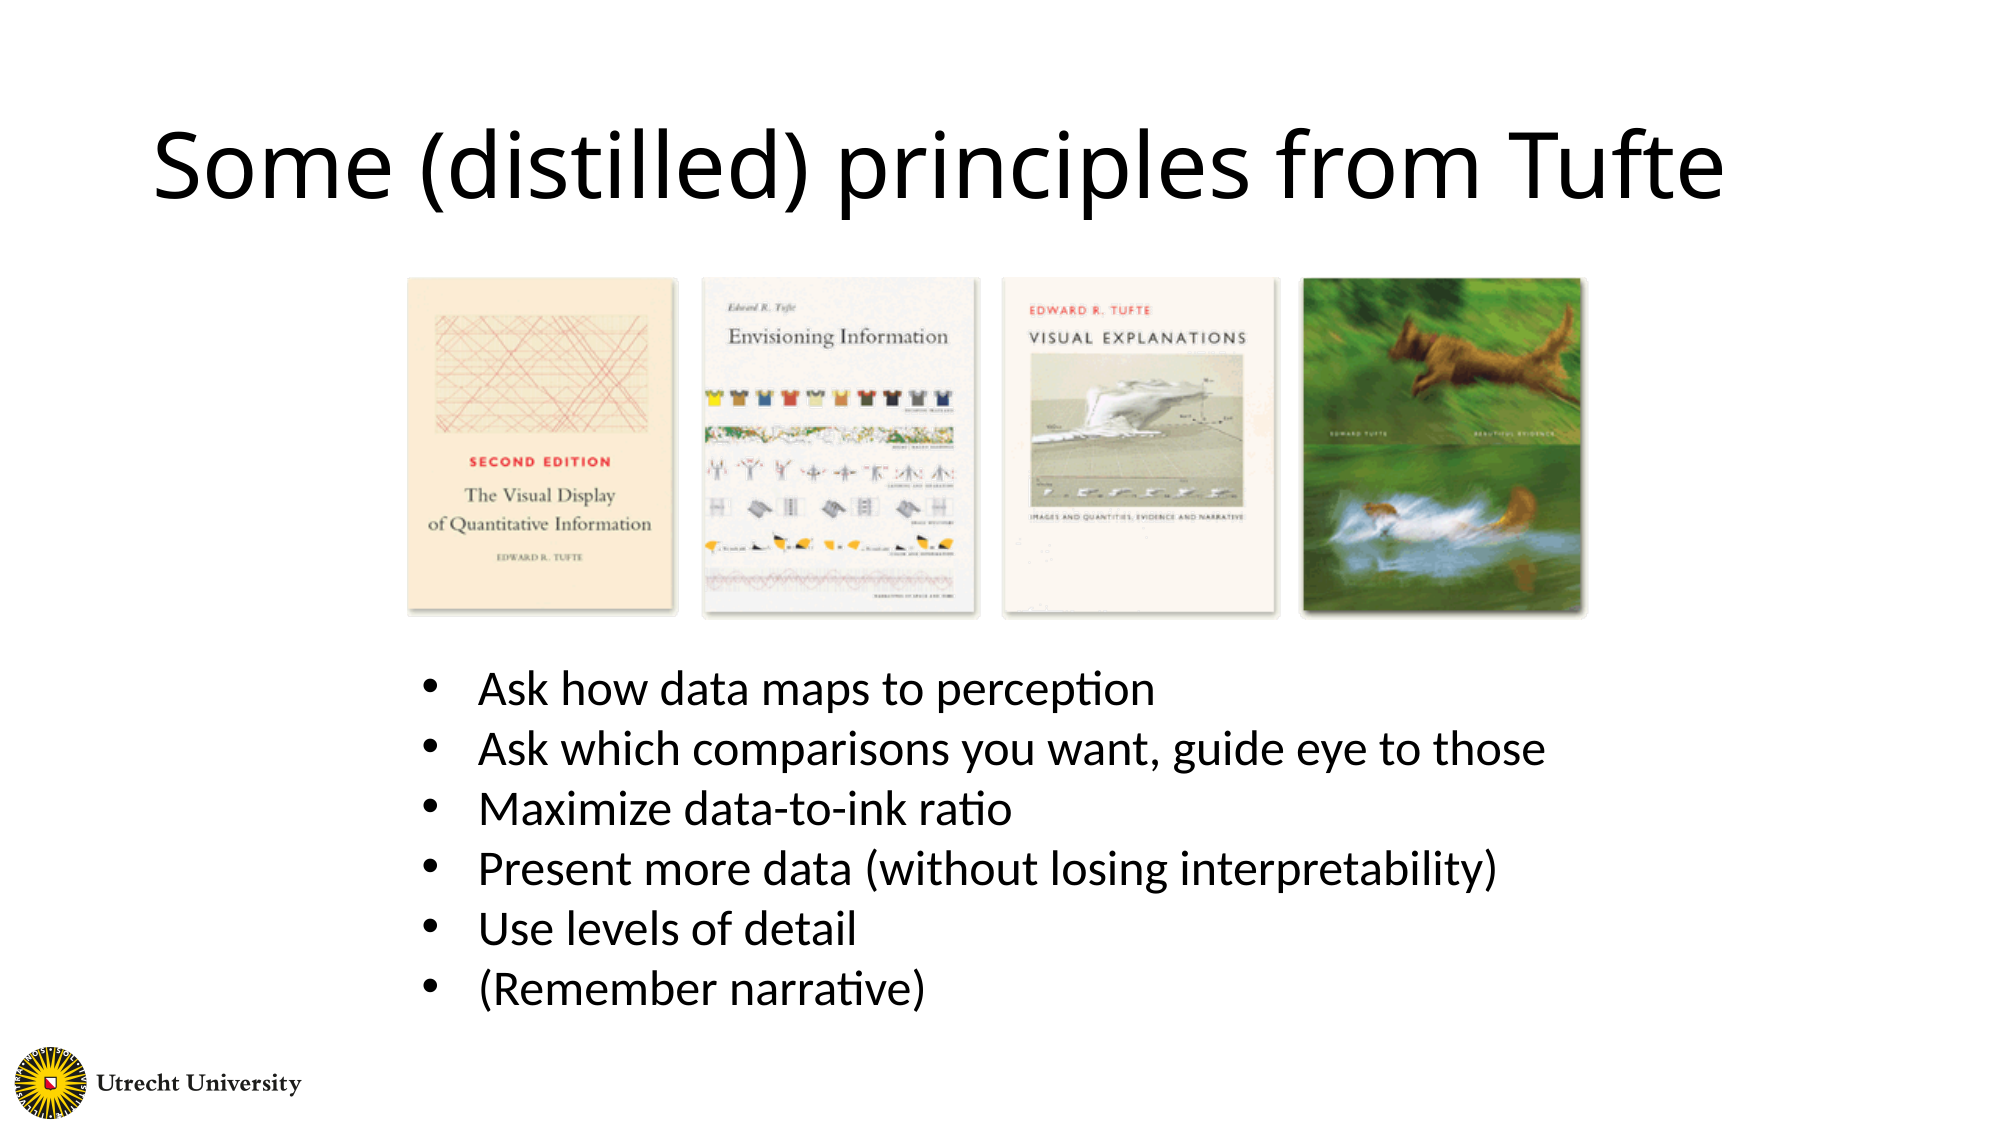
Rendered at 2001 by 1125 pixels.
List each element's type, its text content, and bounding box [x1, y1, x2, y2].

title Some (distilled) principles from Tufte [137, 59, 1863, 278]
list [406, 277, 1593, 620]
picture [0, 995, 386, 1125]
text_box Ask how data maps to perception Ask which comparisons you want, guide eye to those Maximize data-to-ink ratio Present more data (without losing interpretability) Use levels of detail (Remember narrative) [406, 647, 1593, 1023]
